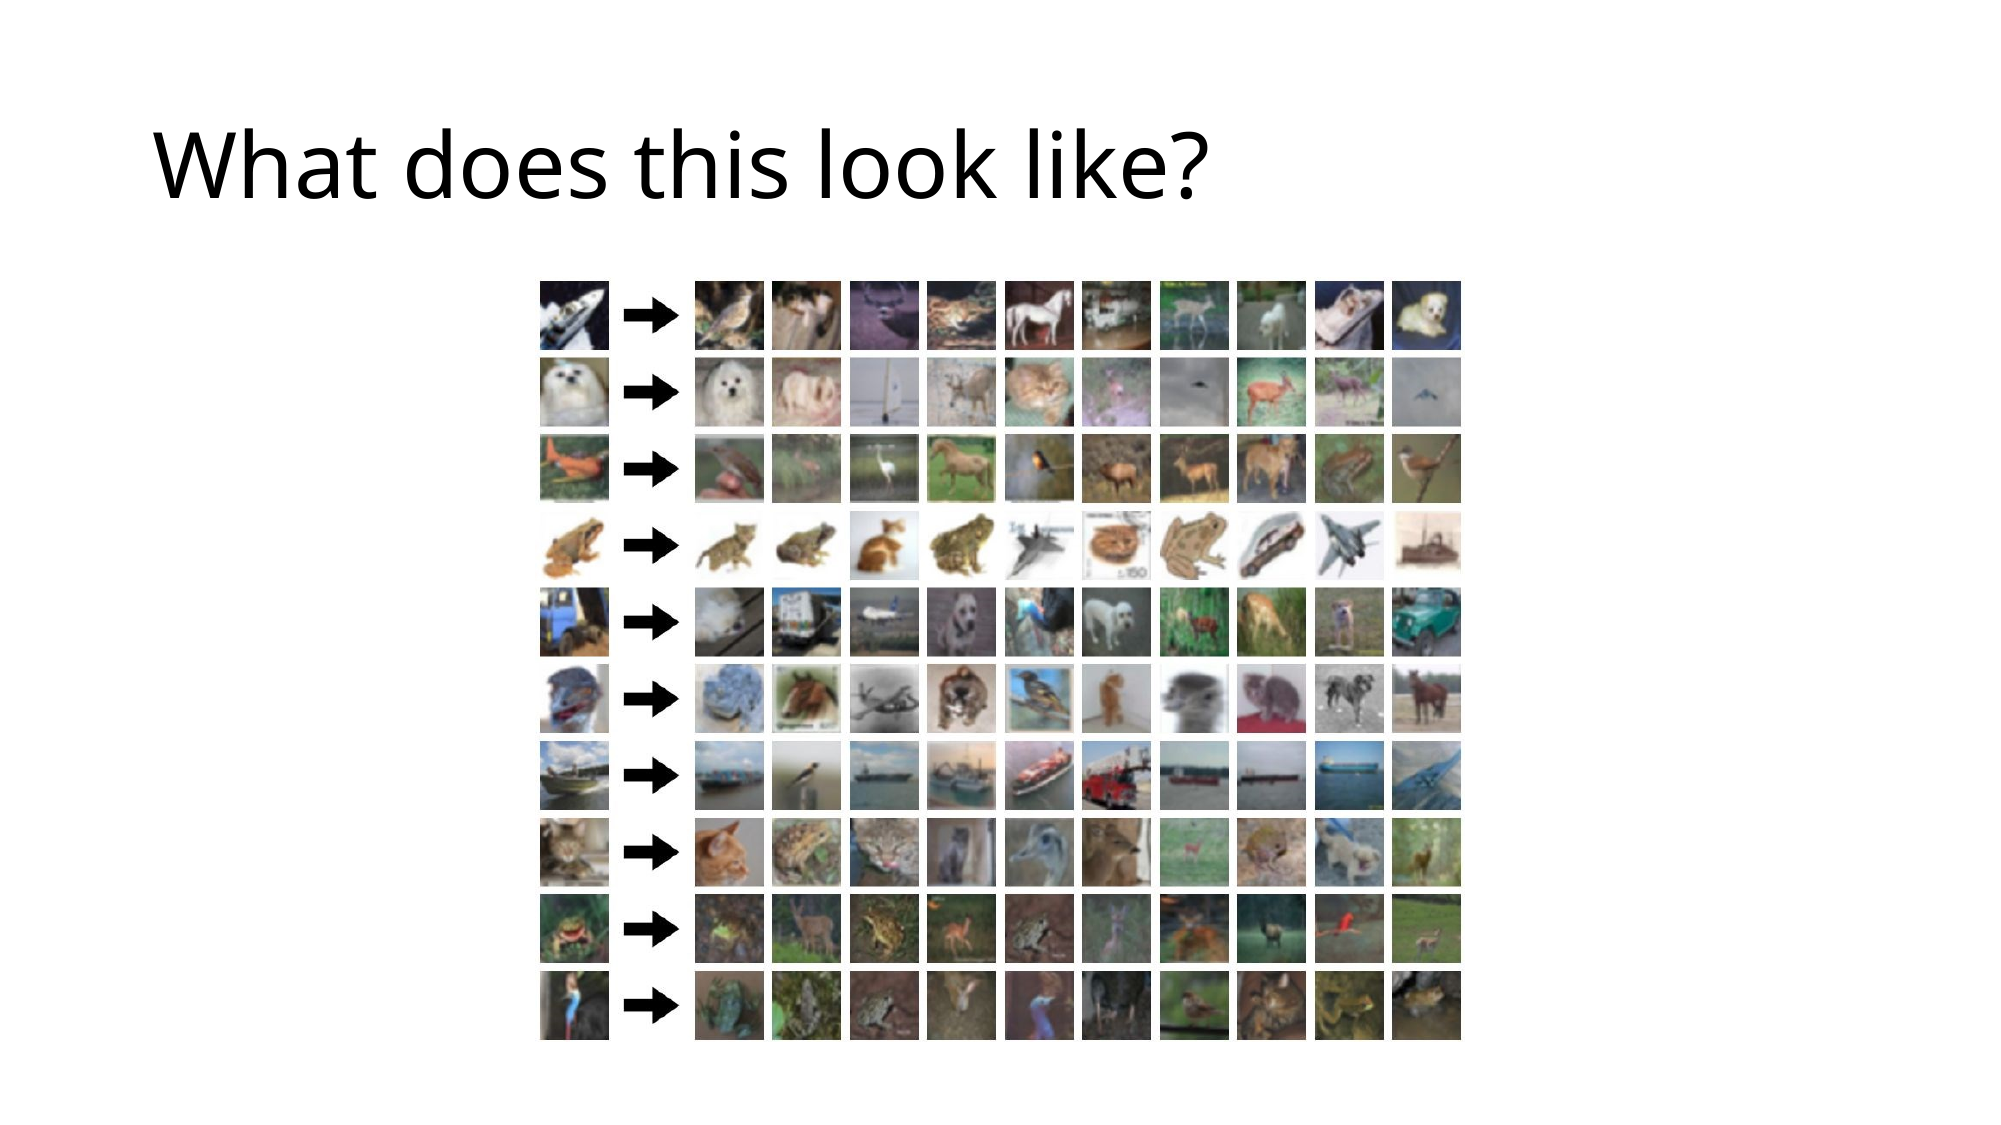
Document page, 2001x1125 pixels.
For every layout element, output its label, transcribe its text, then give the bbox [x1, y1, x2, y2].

picture [535, 277, 1465, 1042]
title What does this look like? [137, 59, 1863, 278]
